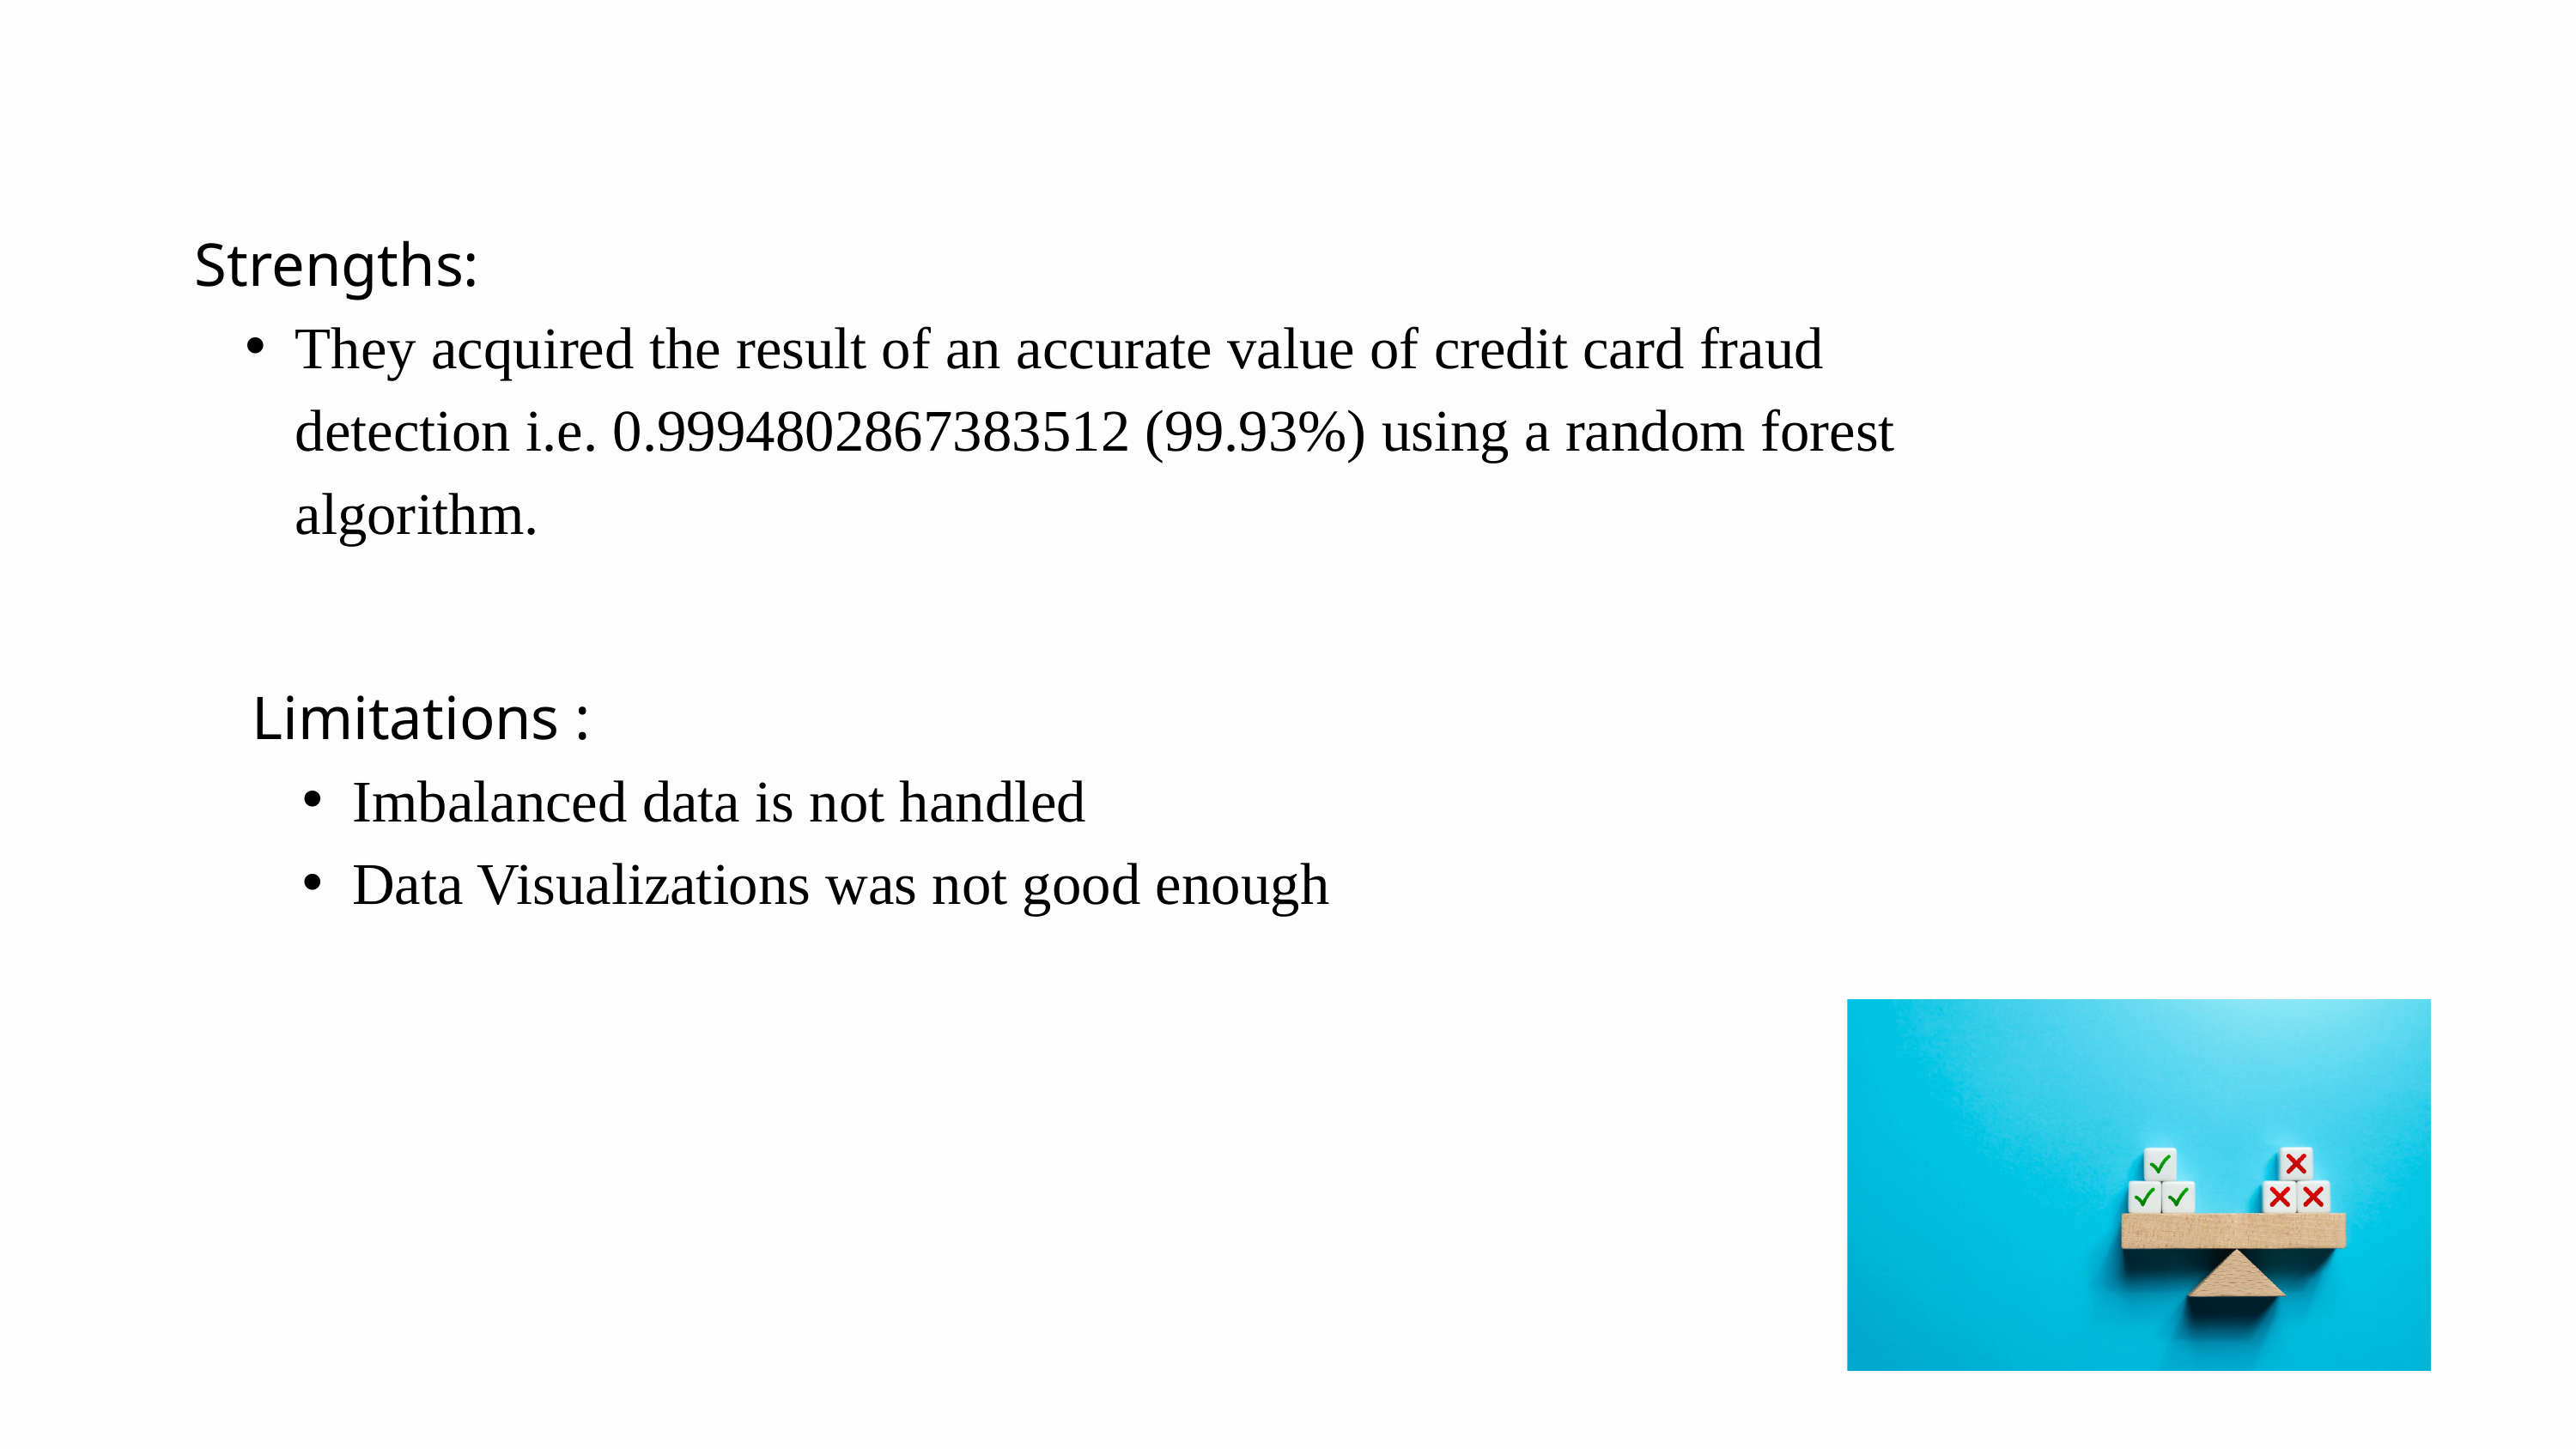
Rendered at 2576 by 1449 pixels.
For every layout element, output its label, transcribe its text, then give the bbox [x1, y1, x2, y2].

text_box [1847, 999, 2432, 1371]
text_box Strengths: They acquired the result of an accurate value of credit card fraud detection i.e. 0.9994802867383512 (99.93%) using a random forest algorithm. [194, 215, 2032, 629]
text_box Limitations : Imbalanced data is not handled Data Visualizations was not good enough [252, 668, 2090, 917]
